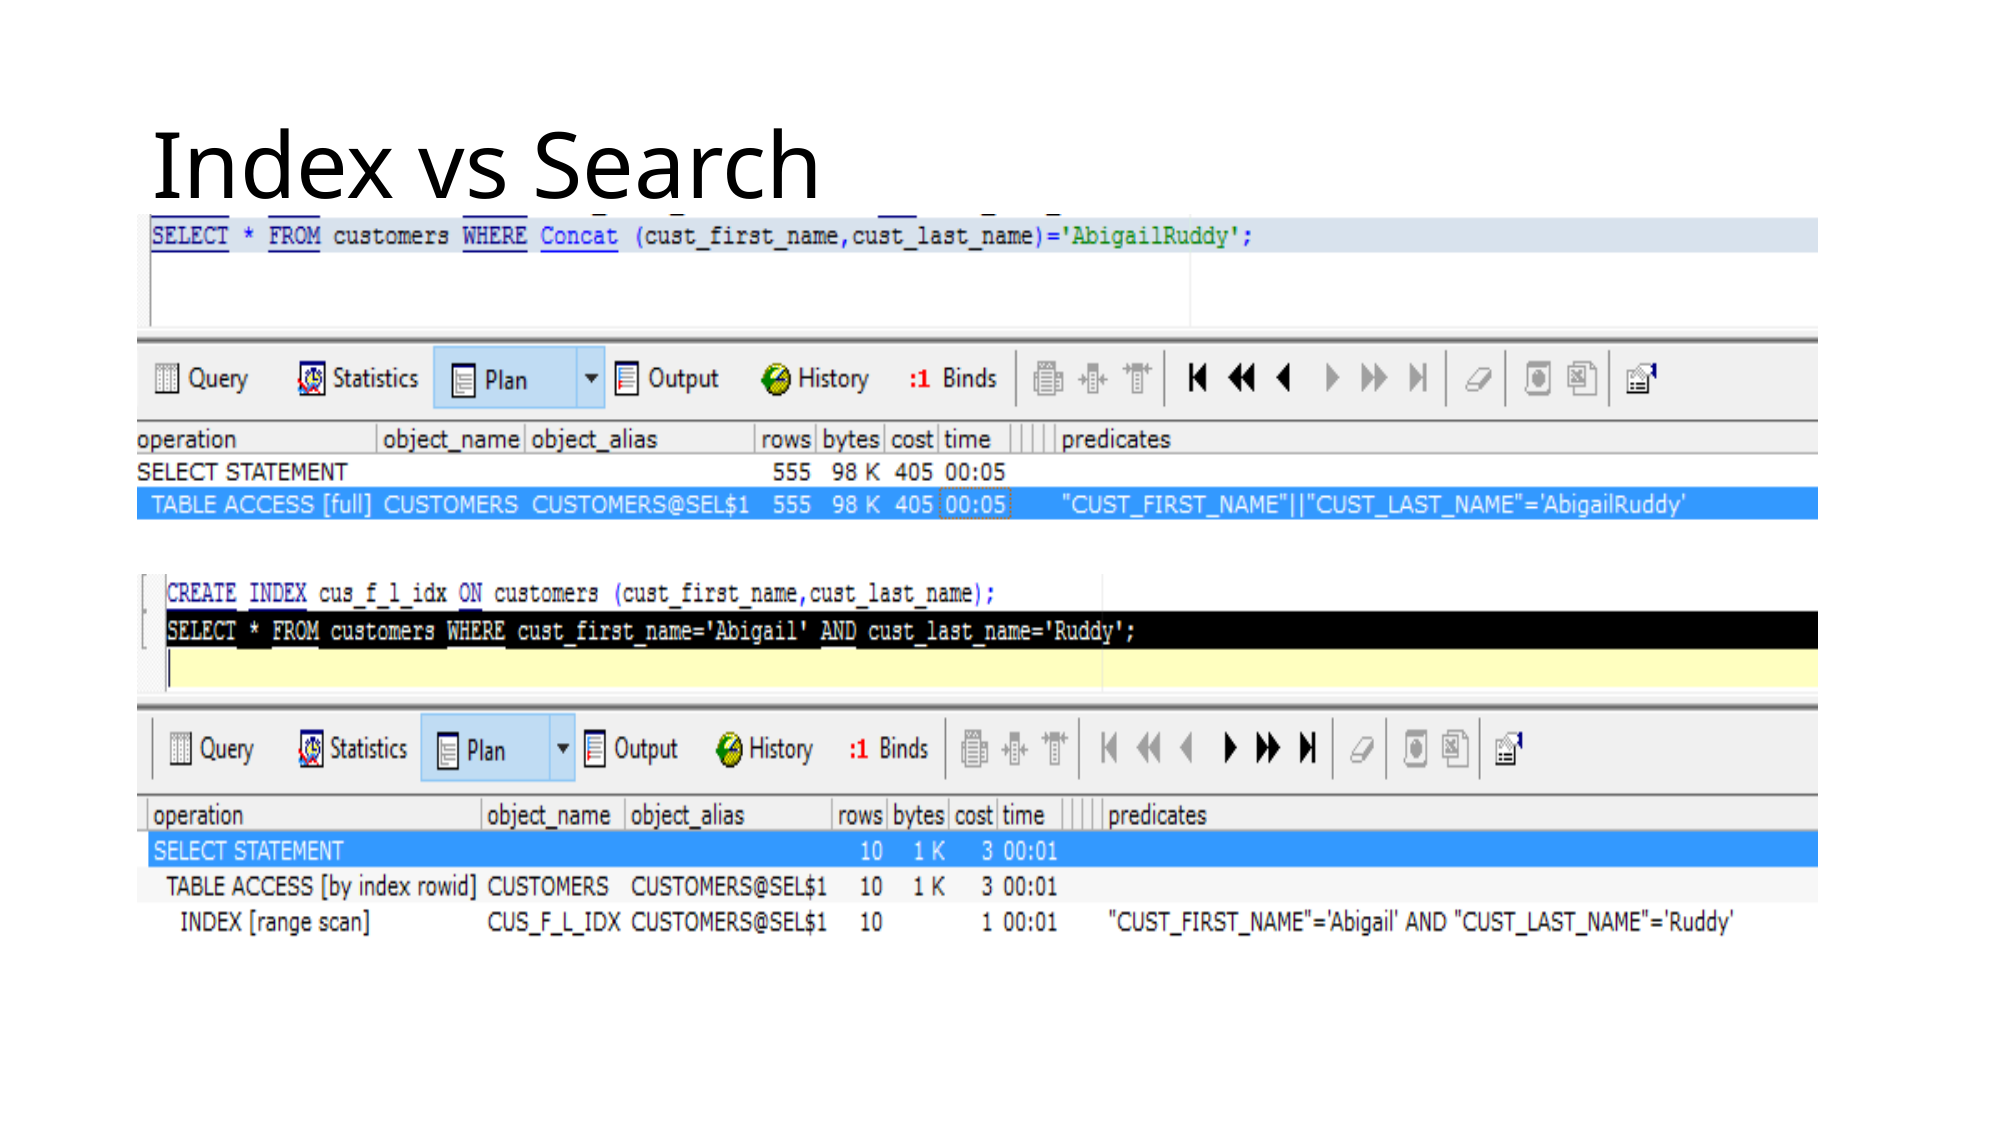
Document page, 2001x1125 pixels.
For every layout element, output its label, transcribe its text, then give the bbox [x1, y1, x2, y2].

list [137, 214, 1818, 574]
title Index vs Search [137, 59, 1863, 278]
picture [137, 574, 1818, 1005]
